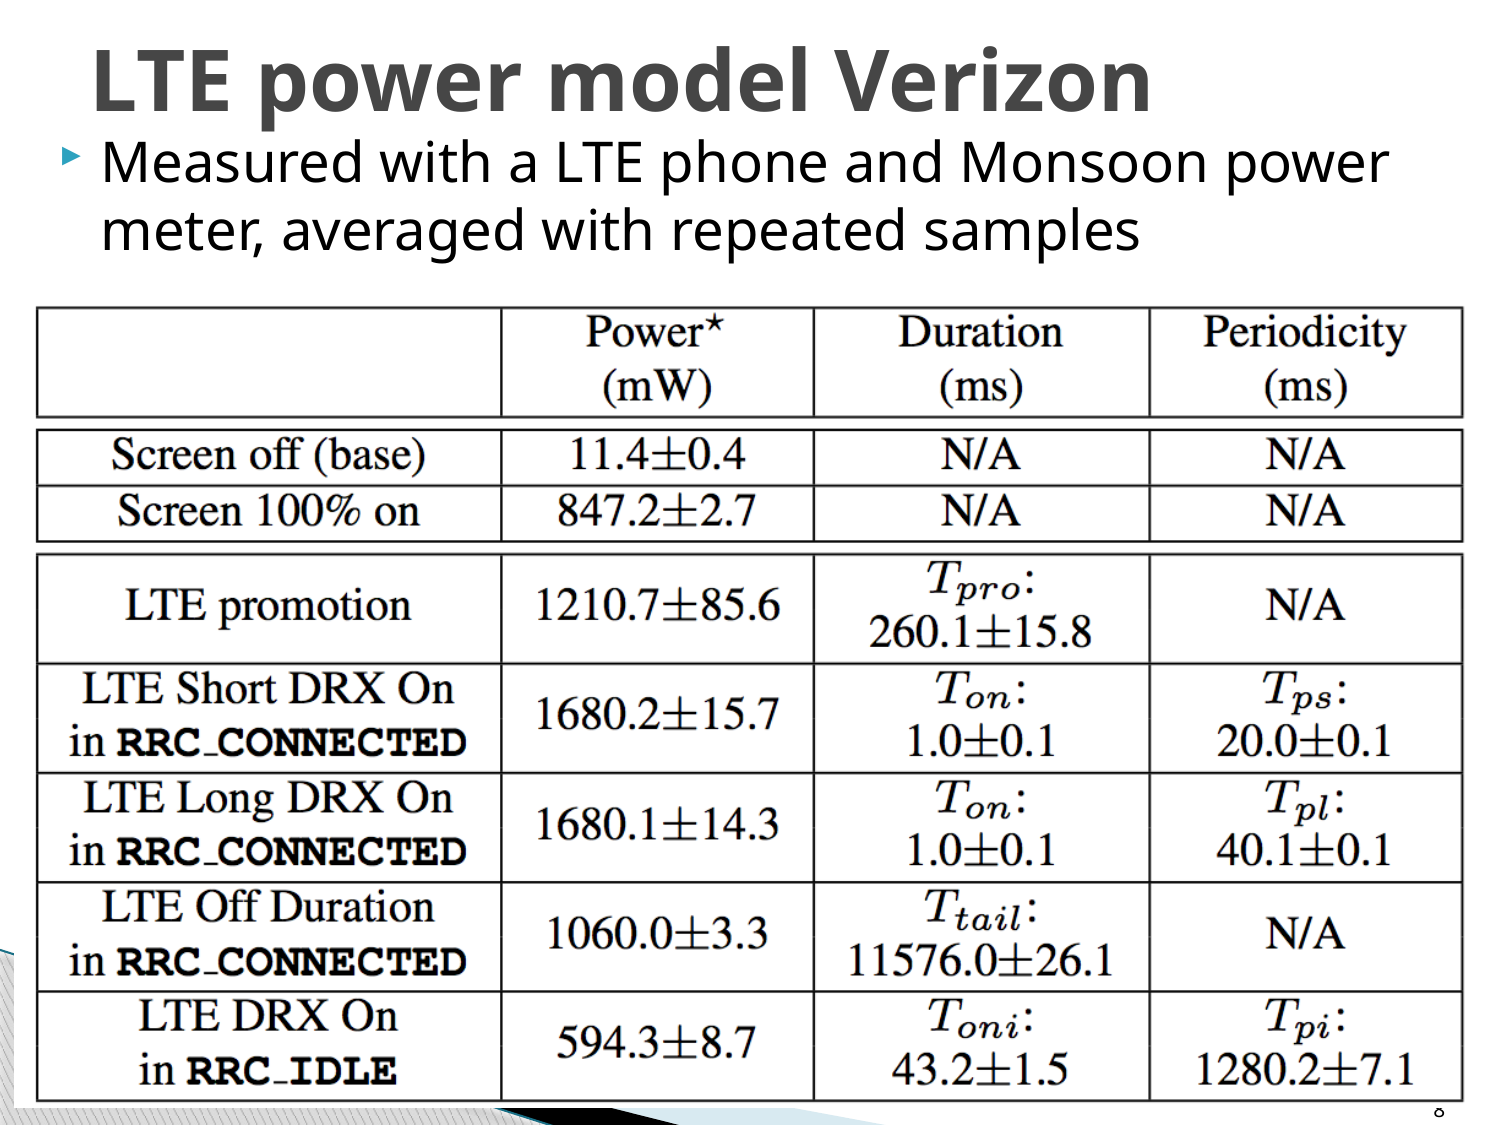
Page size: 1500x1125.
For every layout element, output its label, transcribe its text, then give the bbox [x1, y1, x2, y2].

table_header [0, 953, 9, 958]
title LTE power model Verizon [75, 17, 1425, 137]
picture [14, 289, 1479, 1108]
list Measured with a LTE phone and Monsoon power meter, averaged with repeated samples [26, 119, 1432, 289]
table_header [521, 1118, 542, 1125]
